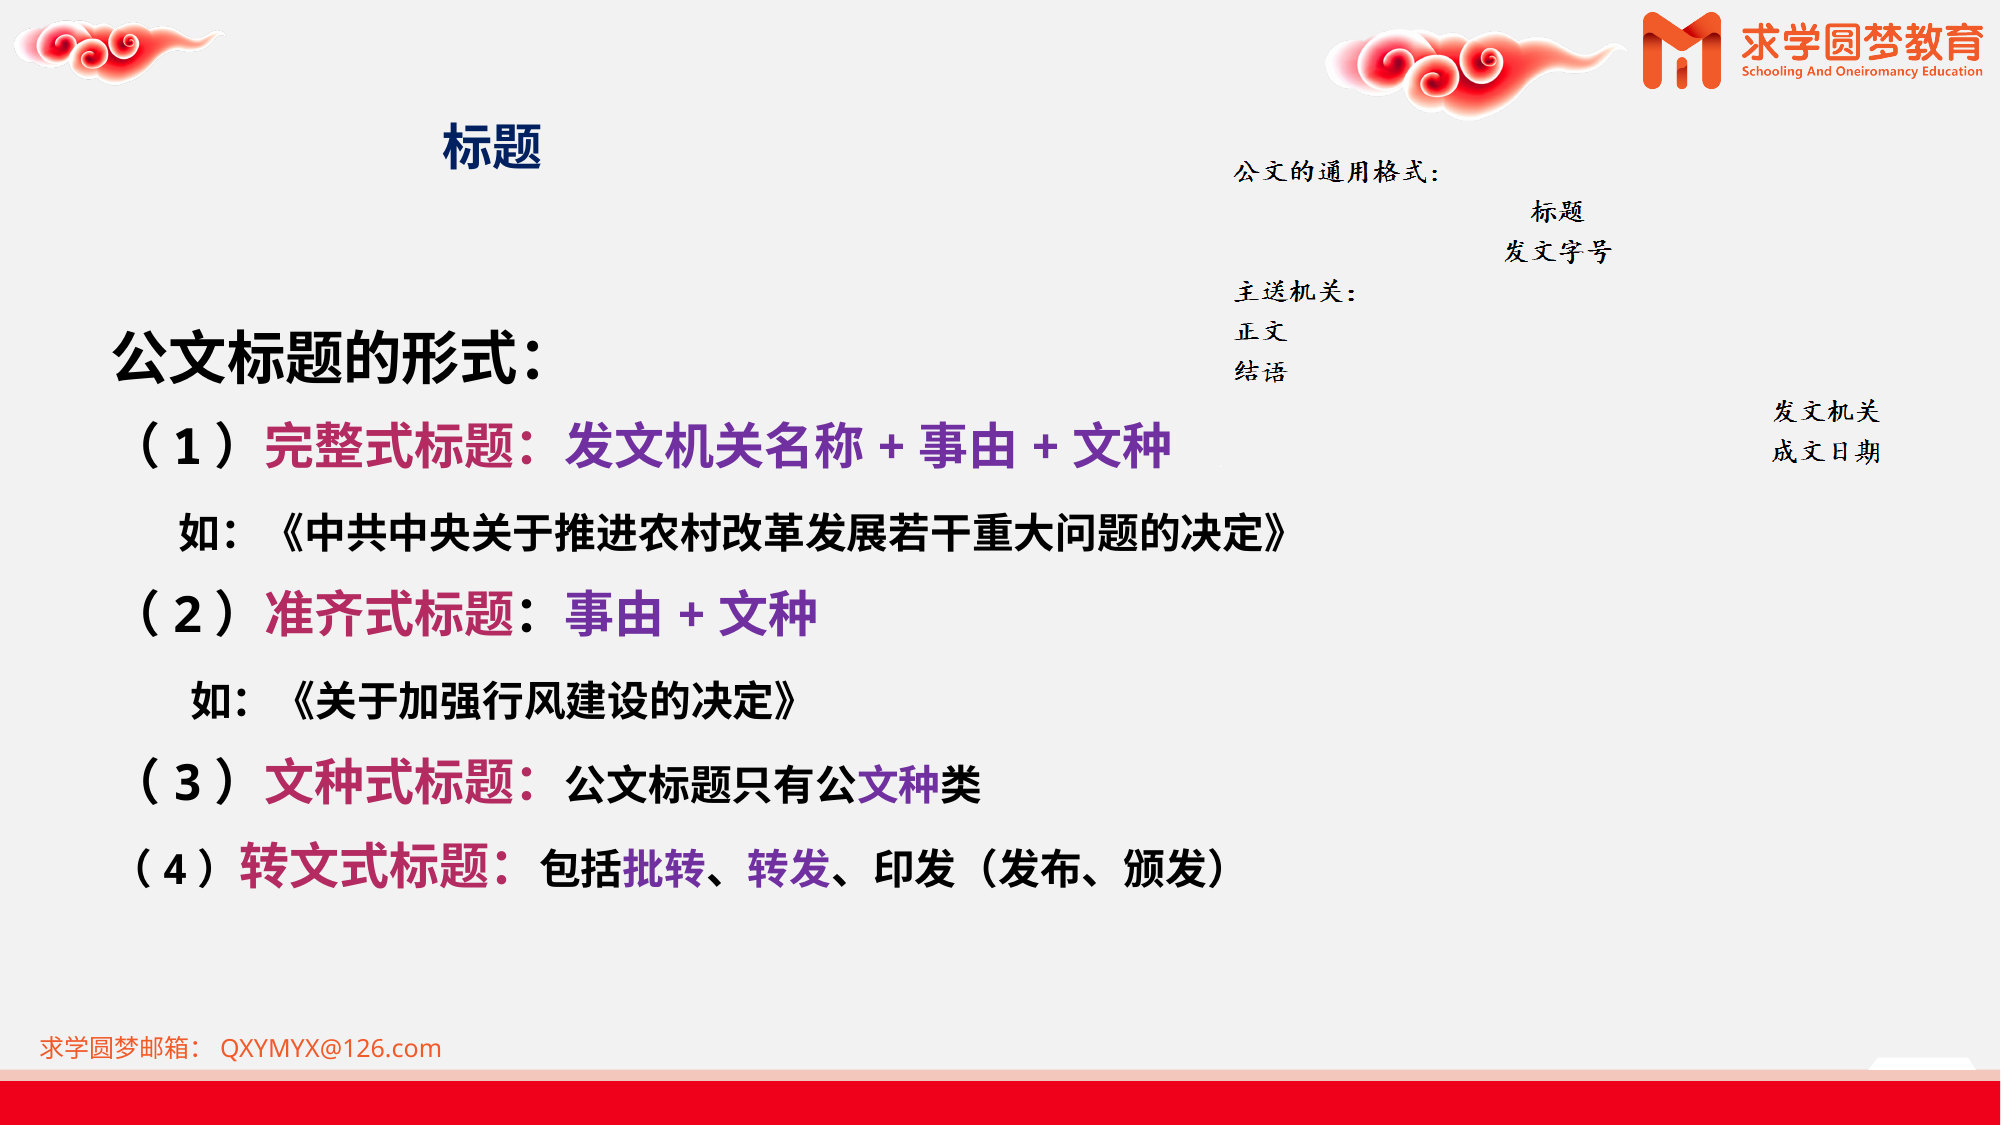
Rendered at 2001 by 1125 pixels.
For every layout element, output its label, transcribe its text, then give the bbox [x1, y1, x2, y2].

text_box 公文标题的形式： （1）完整式标题：发文机关名称+事由+文种 如：《中共中央关于推进农村改革发展若干重大问题的决定》 （2）准齐式标题：事由+文种 如：《关于加强行风建设的决定》 （3）文种式标题：公文标题只有公文种类 （4）转文式标题：包括批转、转发、印发（发布、颁发） [95, 285, 1419, 902]
text_box 标题 [428, 108, 811, 183]
picture [1219, 156, 1909, 467]
picture [1304, 0, 2000, 134]
picture [0, 0, 248, 95]
